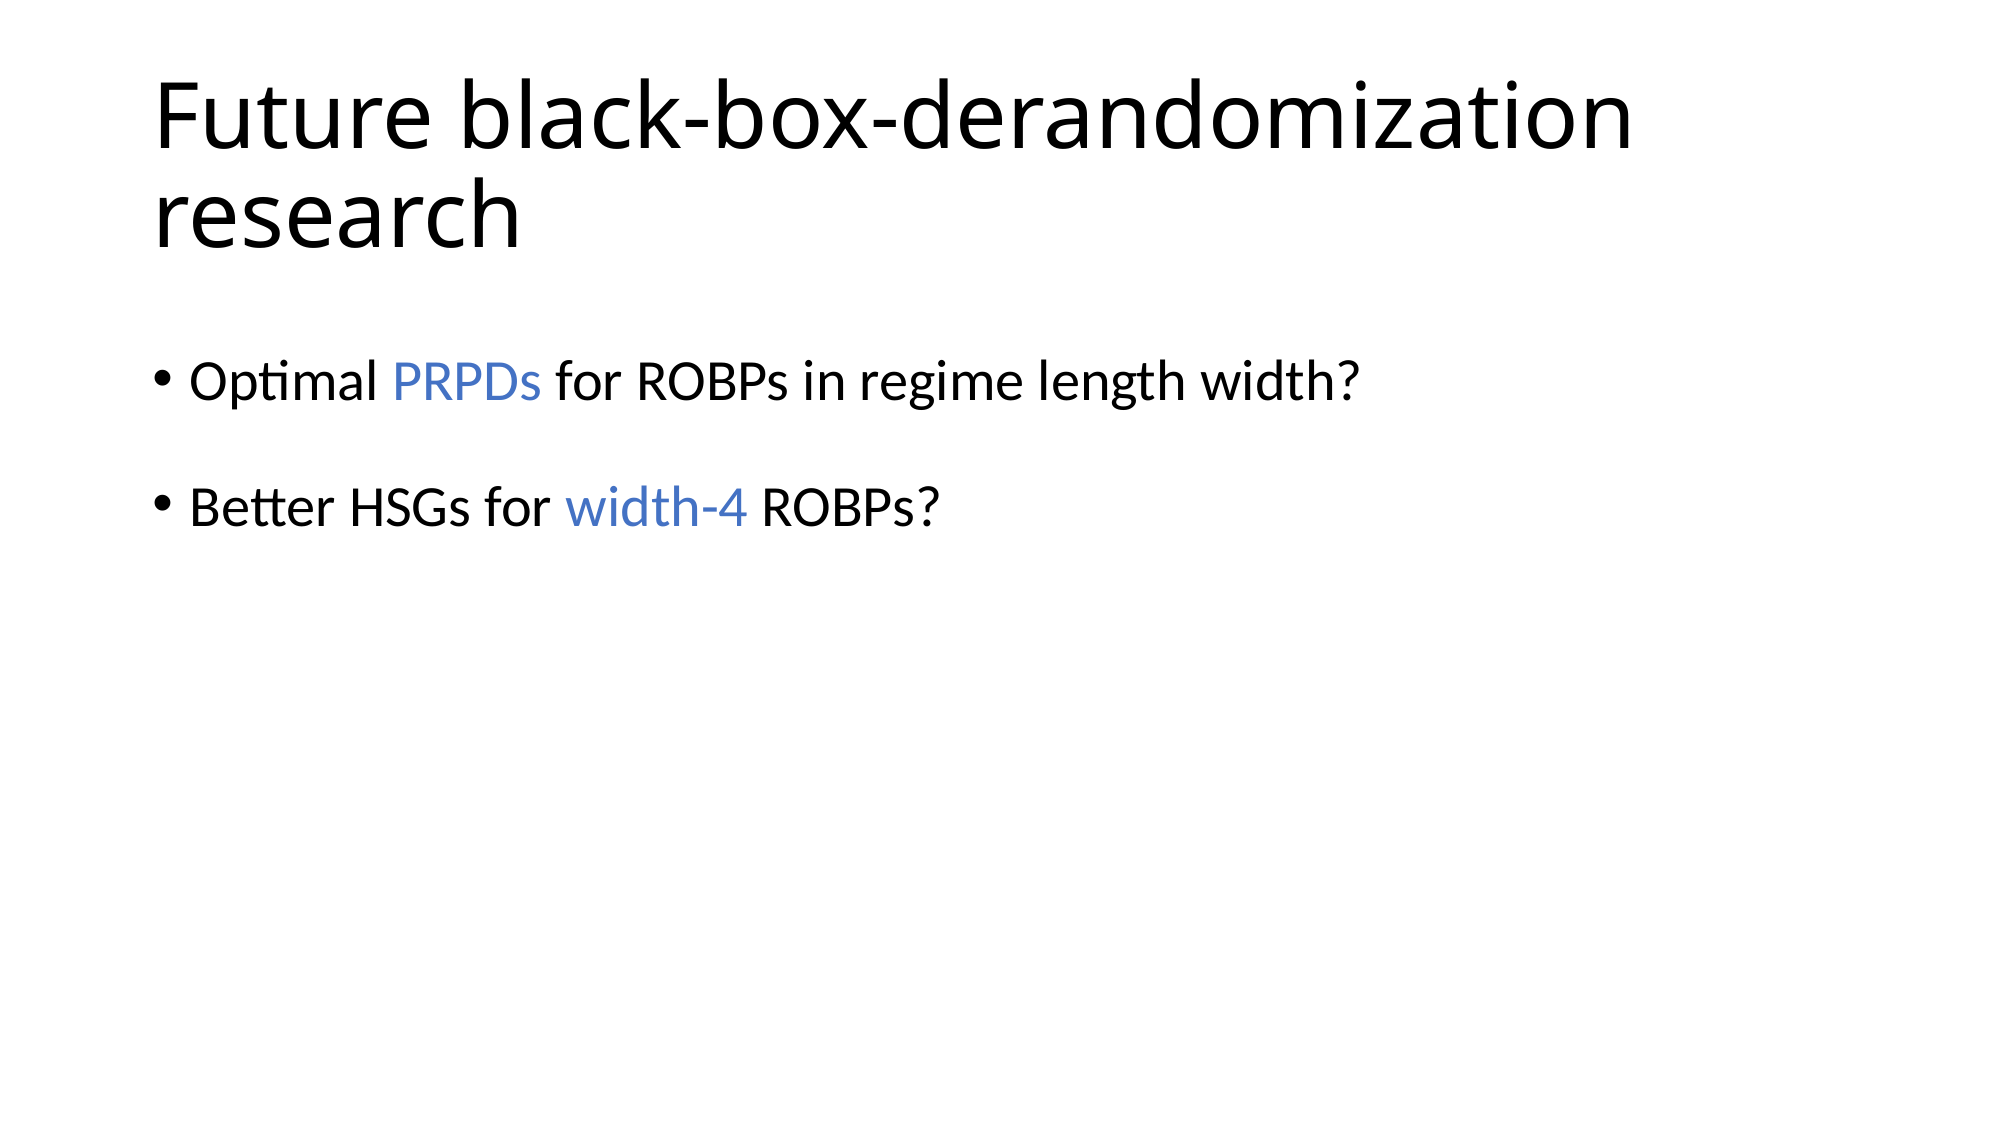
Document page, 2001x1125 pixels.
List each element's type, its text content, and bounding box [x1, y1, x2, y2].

title Future black-box-derandomization research [137, 59, 1863, 278]
